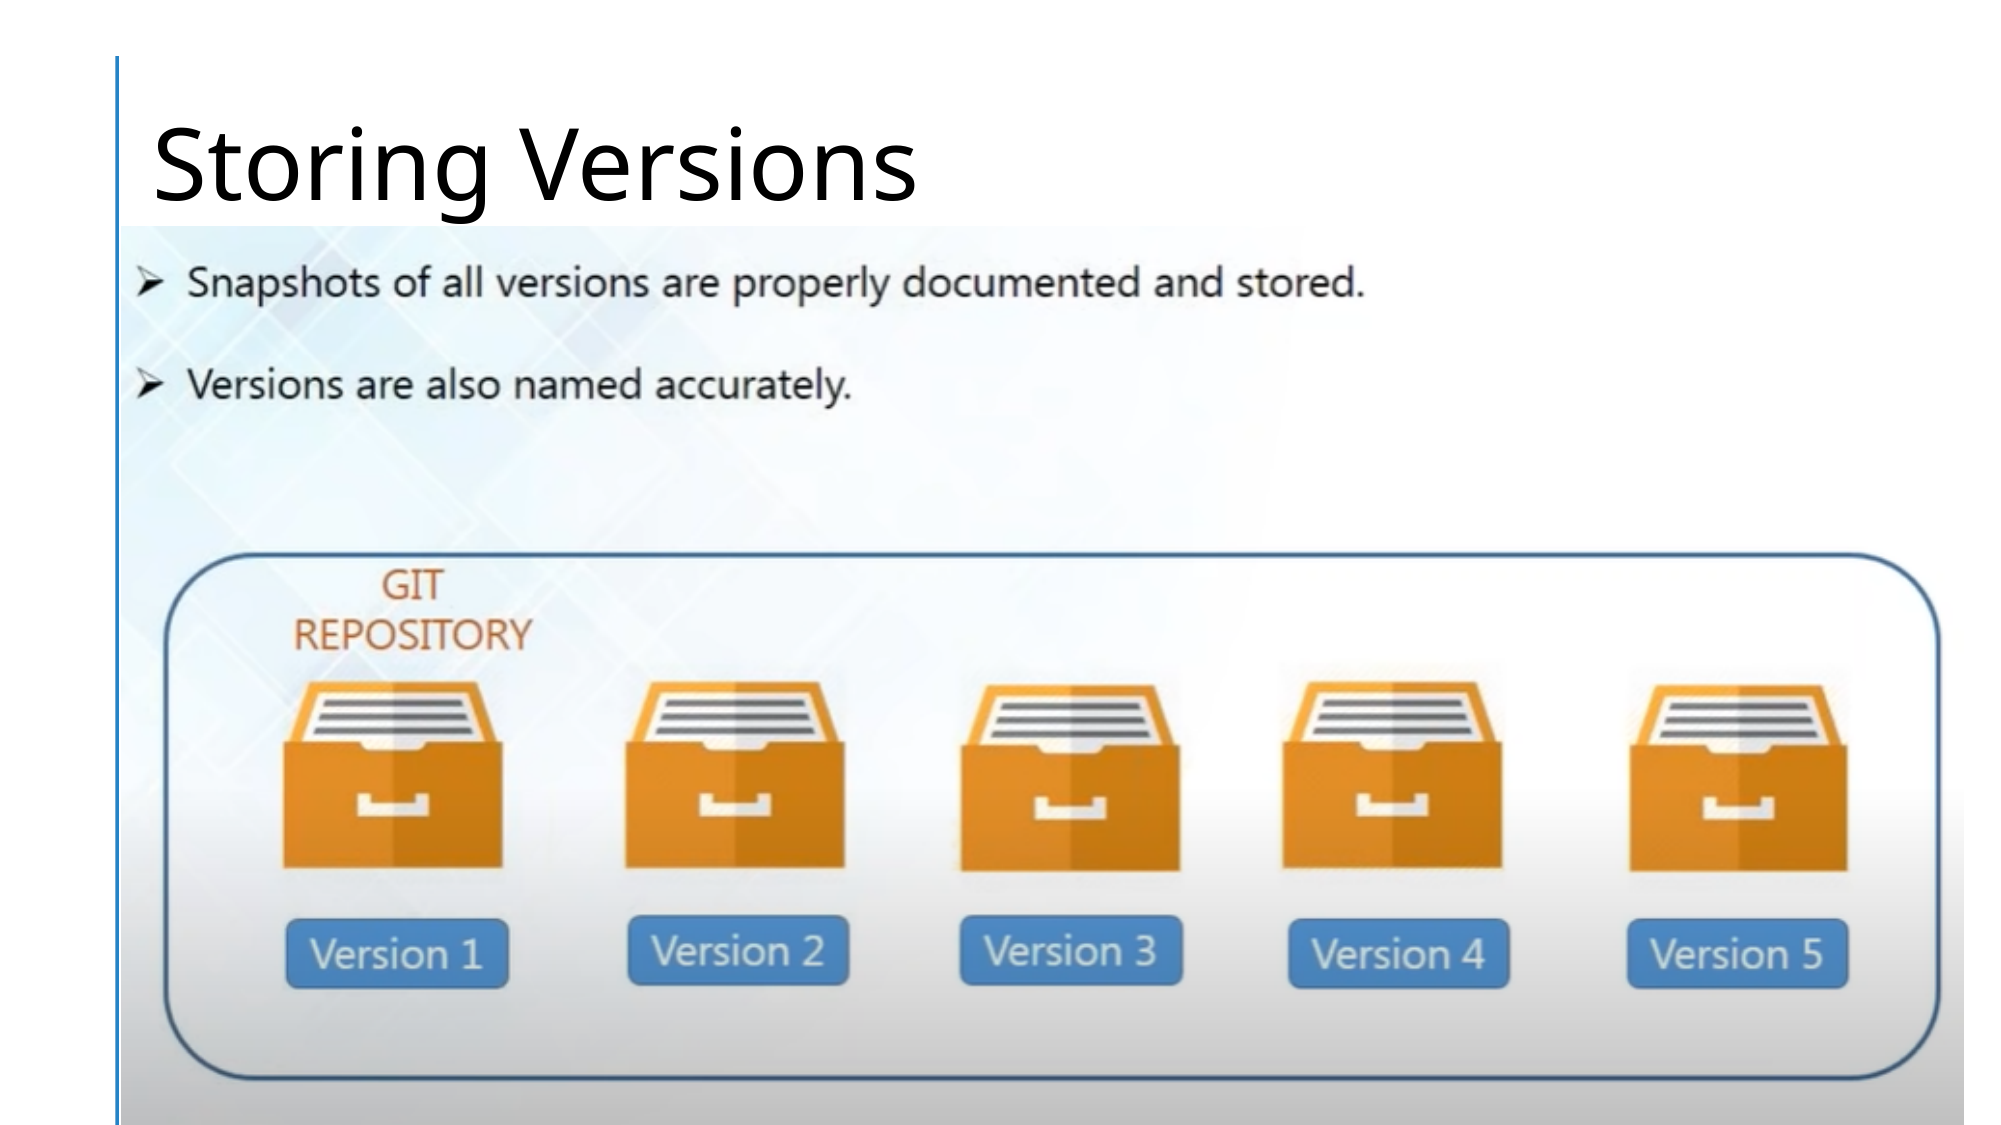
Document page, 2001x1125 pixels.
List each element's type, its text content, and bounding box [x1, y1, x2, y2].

title Storing Versions [137, 59, 1863, 226]
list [121, 226, 1964, 1125]
